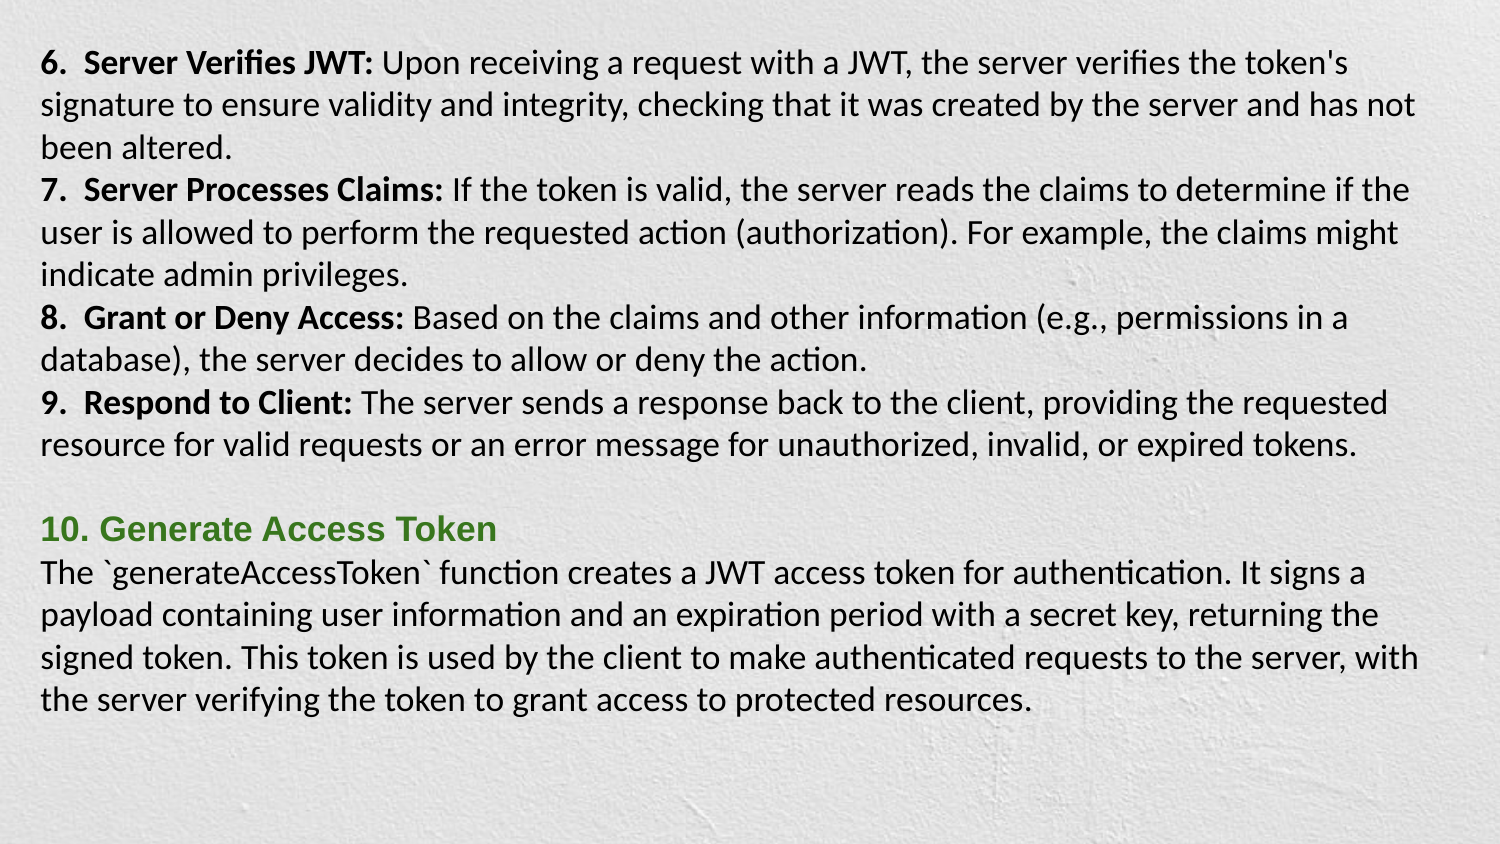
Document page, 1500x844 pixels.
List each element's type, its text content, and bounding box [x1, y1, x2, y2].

text_box 6. Server Verifies JWT: Upon receiving a request with a JWT, the server verifies the token's signature to ensure validity and integrity, checking that it was created by the server and has not been altered. 7. Server Processes Claims: If the token is valid, the server reads the claims to determine if the user is allowed to perform the requested action (authorization). For example, the claims might indicate admin privileges. 8. Grant or Deny Access: Based on the claims and other information (e.g., permissions in a database), the server decides to allow or deny the action. 9. Respond to Client: The server sends a response back to the client, providing the requested resource for valid requests or an error message for unauthorized, invalid, or expired tokens. 10. Generate Access Token The `generateAccessToken` function creates a JWT access token for authentication. It signs a payload containing user information and an expiration period with a secret key, returning the signed token. This token is used by the client to make authenticated requests to the server, with the server verifying the token to grant access to protected resources. [25, 23, 1477, 822]
picture [0, 0, 1500, 844]
